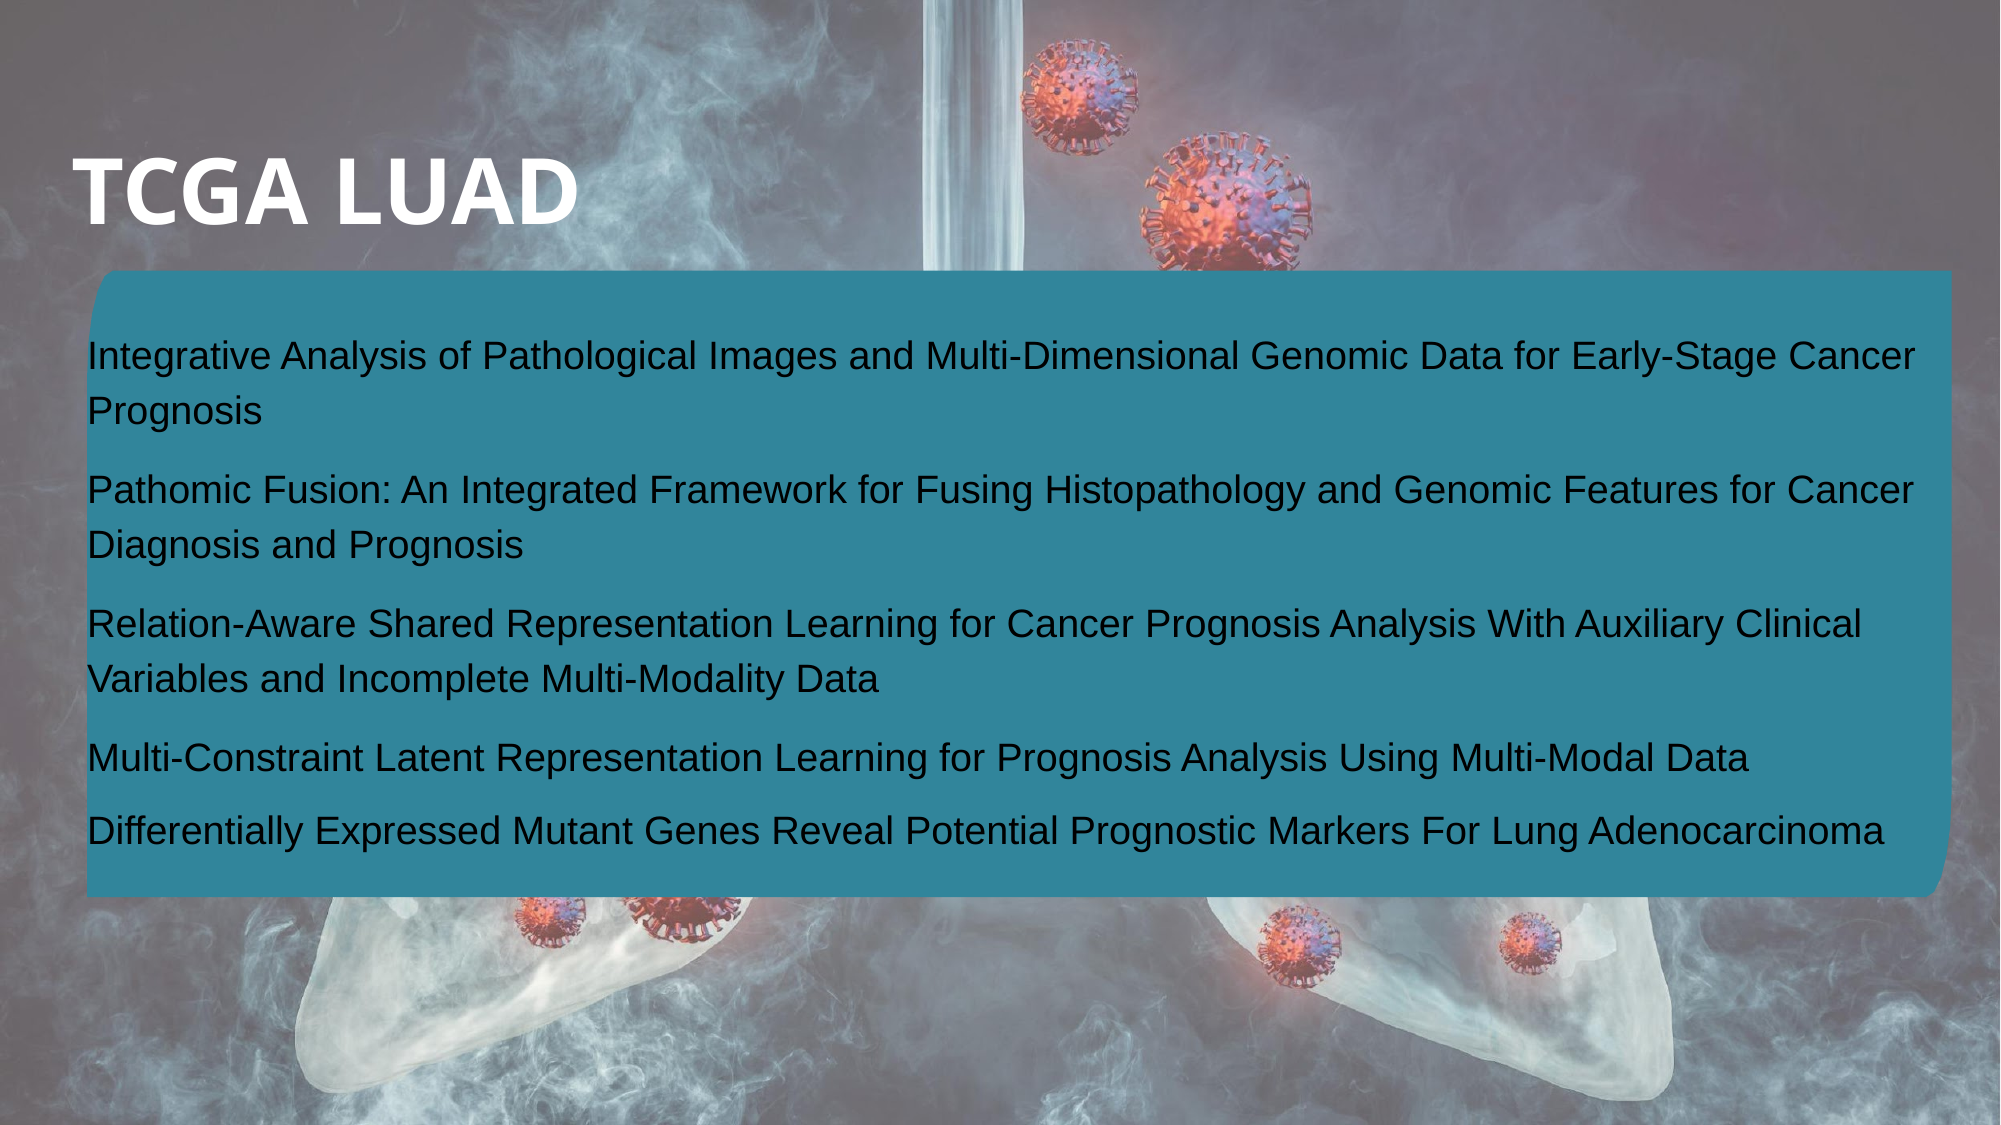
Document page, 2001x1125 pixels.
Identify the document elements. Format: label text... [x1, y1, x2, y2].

list Integrative Analysis of Pathological Images and Multi-Dimensional Genomic Data for Early-Stage Cancer Prognosis Pathomic Fusion: An Integrated Framework for Fusing Histopathology and Genomic Features for Cancer Diagnosis and Prognosis Relation-Aware Shared Representation Learning for Cancer Prognosis Analysis With Auxiliary Clinical Variables and Incomplete Multi-Modality Data Multi-Constraint Latent Representation Learning for Prognosis Analysis Using Multi-Modal Data Differentially Expressed Mutant Genes Reveal Potential Prognostic Markers For Lung Adenocarcinoma [87, 322, 1932, 961]
text_box [91, 270, 1952, 894]
title TCGA LUAD [70, 133, 941, 322]
picture [0, 0, 2001, 1125]
